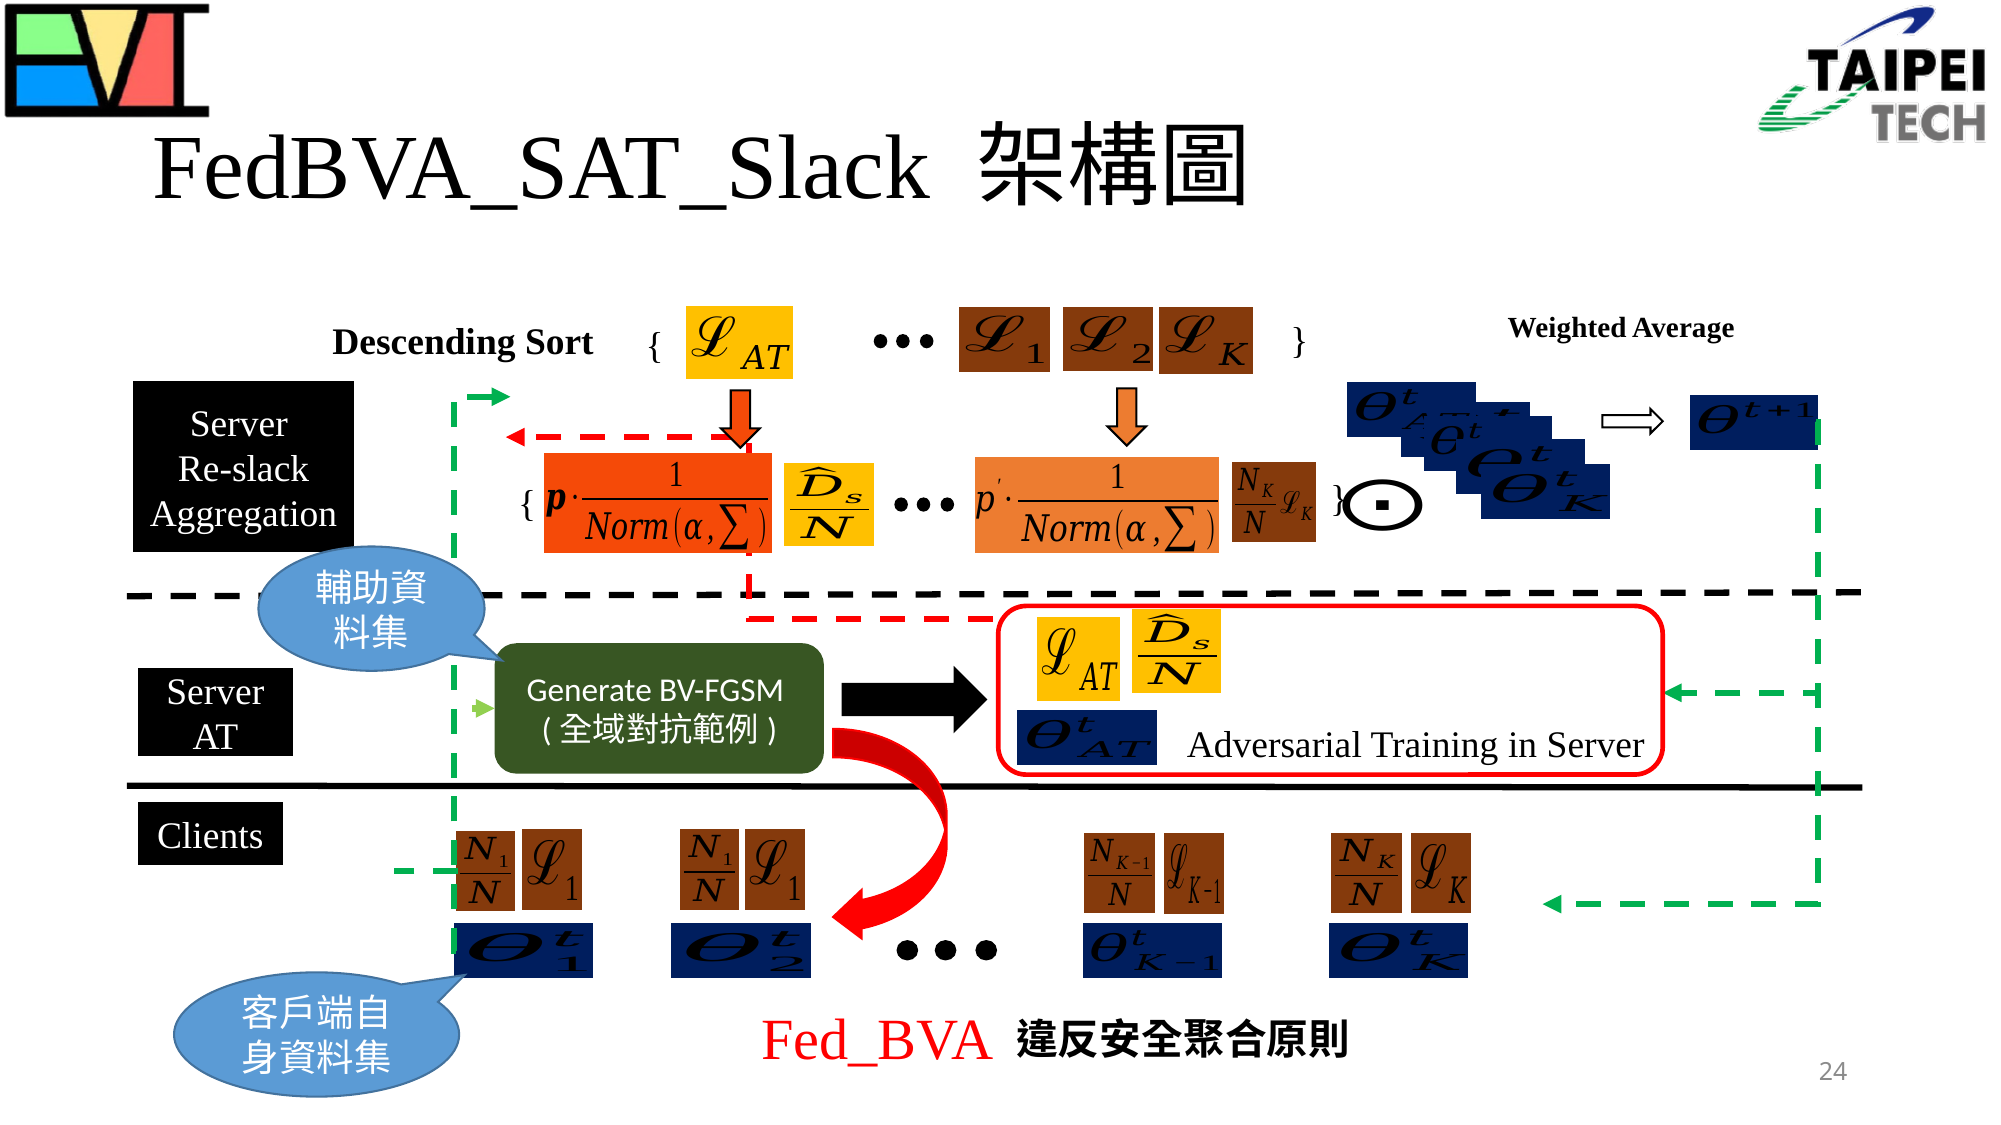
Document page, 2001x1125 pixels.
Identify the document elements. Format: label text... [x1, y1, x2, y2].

text_box { [1269, 317, 1324, 377]
text_box Server AT [138, 668, 293, 756]
text_box Generate BV-FGSM (全域對抗範例) [511, 642, 826, 775]
text_box [831, 788, 948, 941]
text_box 違反安全聚合原則 [1001, 1005, 1371, 1070]
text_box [895, 498, 954, 511]
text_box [897, 941, 996, 960]
text_box [718, 389, 763, 437]
text_box [1000, 611, 1006, 619]
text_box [1817, 592, 1863, 597]
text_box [511, 437, 993, 619]
text_box [1105, 387, 1149, 448]
text_box Server Re-slack Aggregation [133, 381, 354, 552]
text_box 客戶端自身資料集 [172, 971, 468, 1098]
text_box Descending Sort [317, 309, 640, 370]
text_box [455, 396, 511, 951]
picture [1743, 0, 2000, 150]
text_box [126, 592, 455, 597]
text_box 輔助資料集 [257, 597, 455, 672]
text_box [832, 727, 941, 785]
text_box [447, 802, 1544, 1006]
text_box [1348, 383, 1583, 492]
picture [0, 0, 215, 121]
text_box [1601, 406, 1665, 422]
text_box 輔助資料集 [261, 545, 455, 592]
slide_number 24 [1412, 1042, 1863, 1103]
text_box { [630, 313, 685, 374]
text_box [997, 604, 1542, 776]
title FedBVA_SAT_Slack 架構圖 [137, 59, 1863, 278]
text_box { [1316, 475, 1363, 536]
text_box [874, 335, 933, 348]
text_box Clients [138, 802, 283, 865]
text_box [841, 665, 988, 734]
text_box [993, 592, 1542, 597]
text_box Fed_BVA [746, 993, 1020, 1079]
text_box [1000, 761, 1014, 774]
text_box Weighted Average [1493, 301, 1765, 351]
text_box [1542, 422, 1817, 905]
